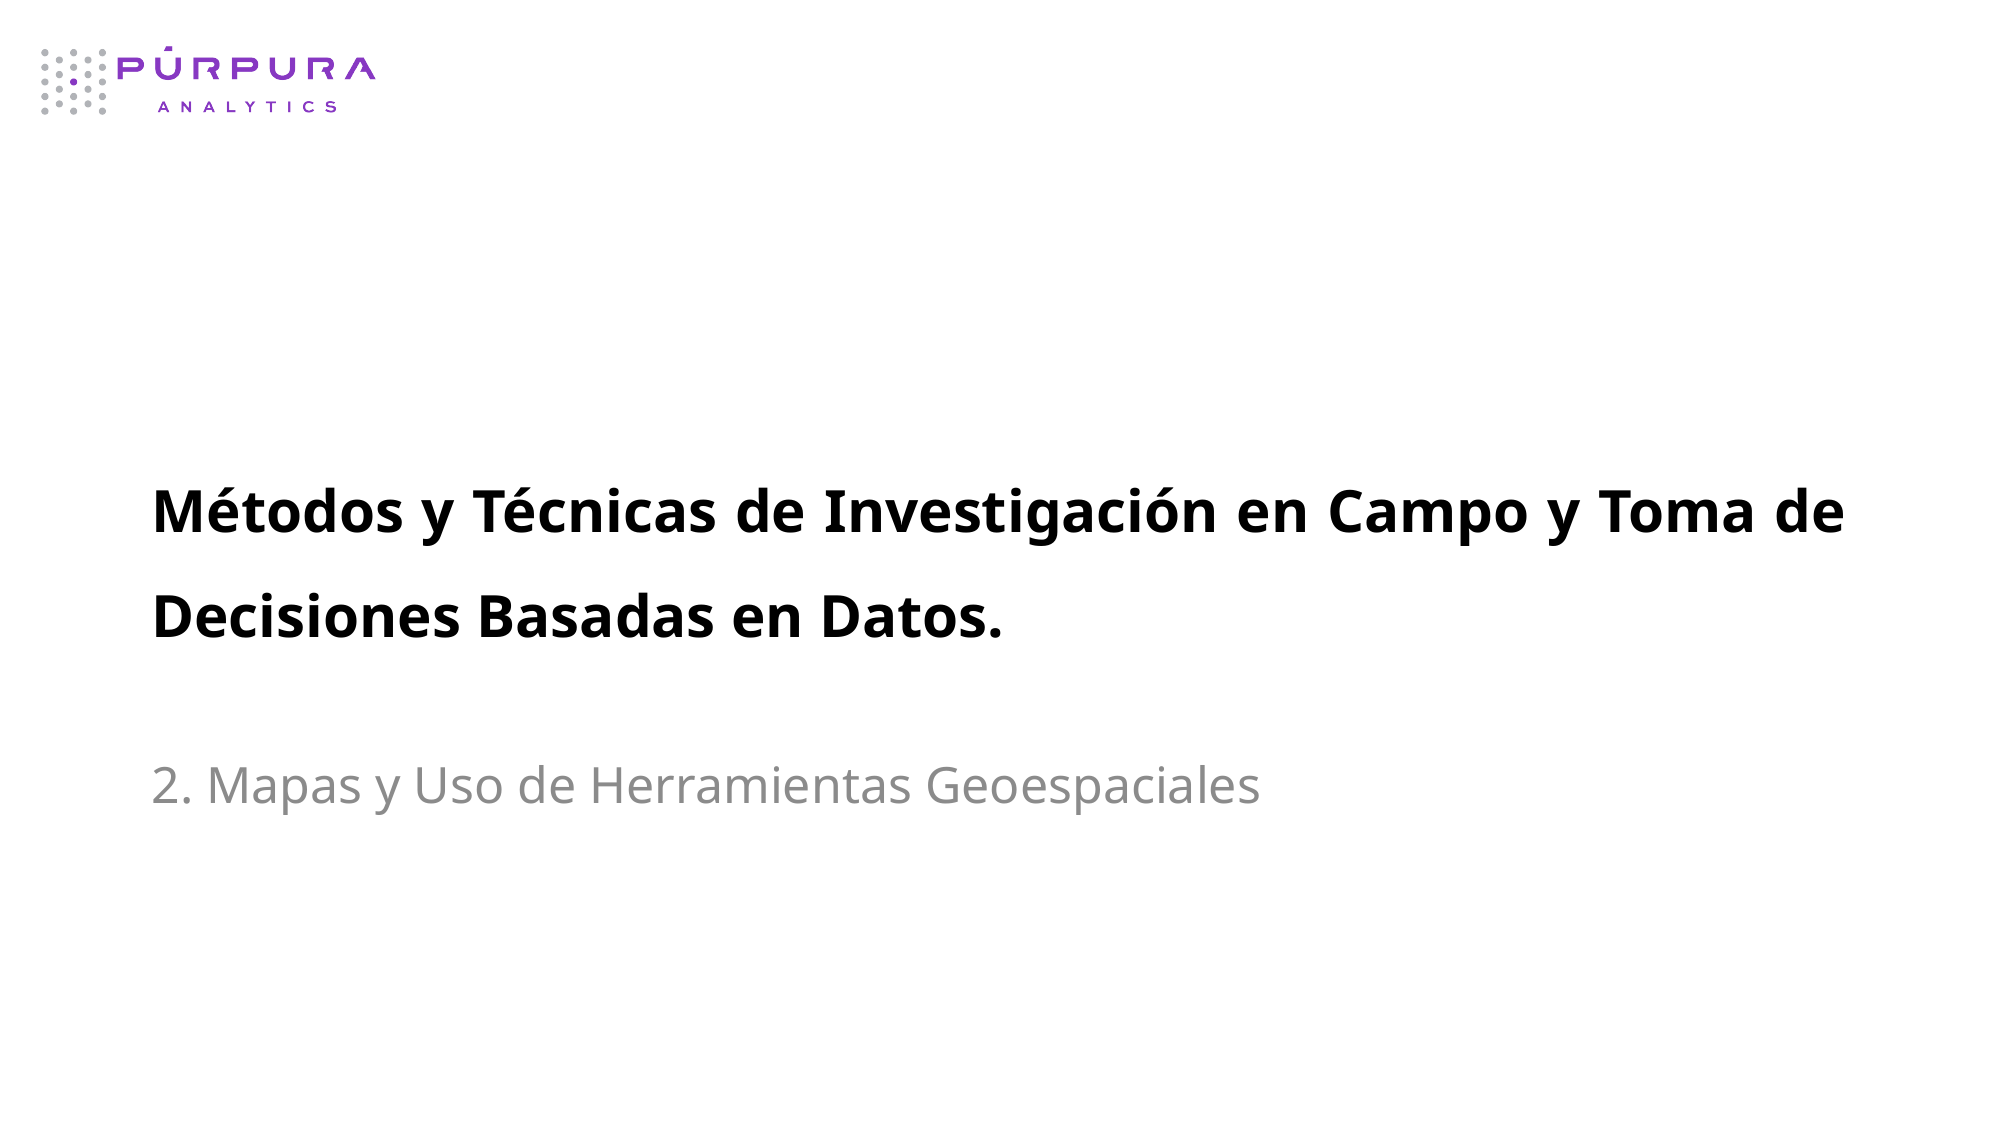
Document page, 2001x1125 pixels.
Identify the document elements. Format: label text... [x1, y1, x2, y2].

list 2. Mapas y Uso de Herramientas Geoespaciales [136, 752, 1862, 999]
picture [41, 46, 376, 115]
title Métodos y Técnicas de Investigación en Campo y Toma de Decisiones Basadas en Datos. [136, 188, 1862, 657]
